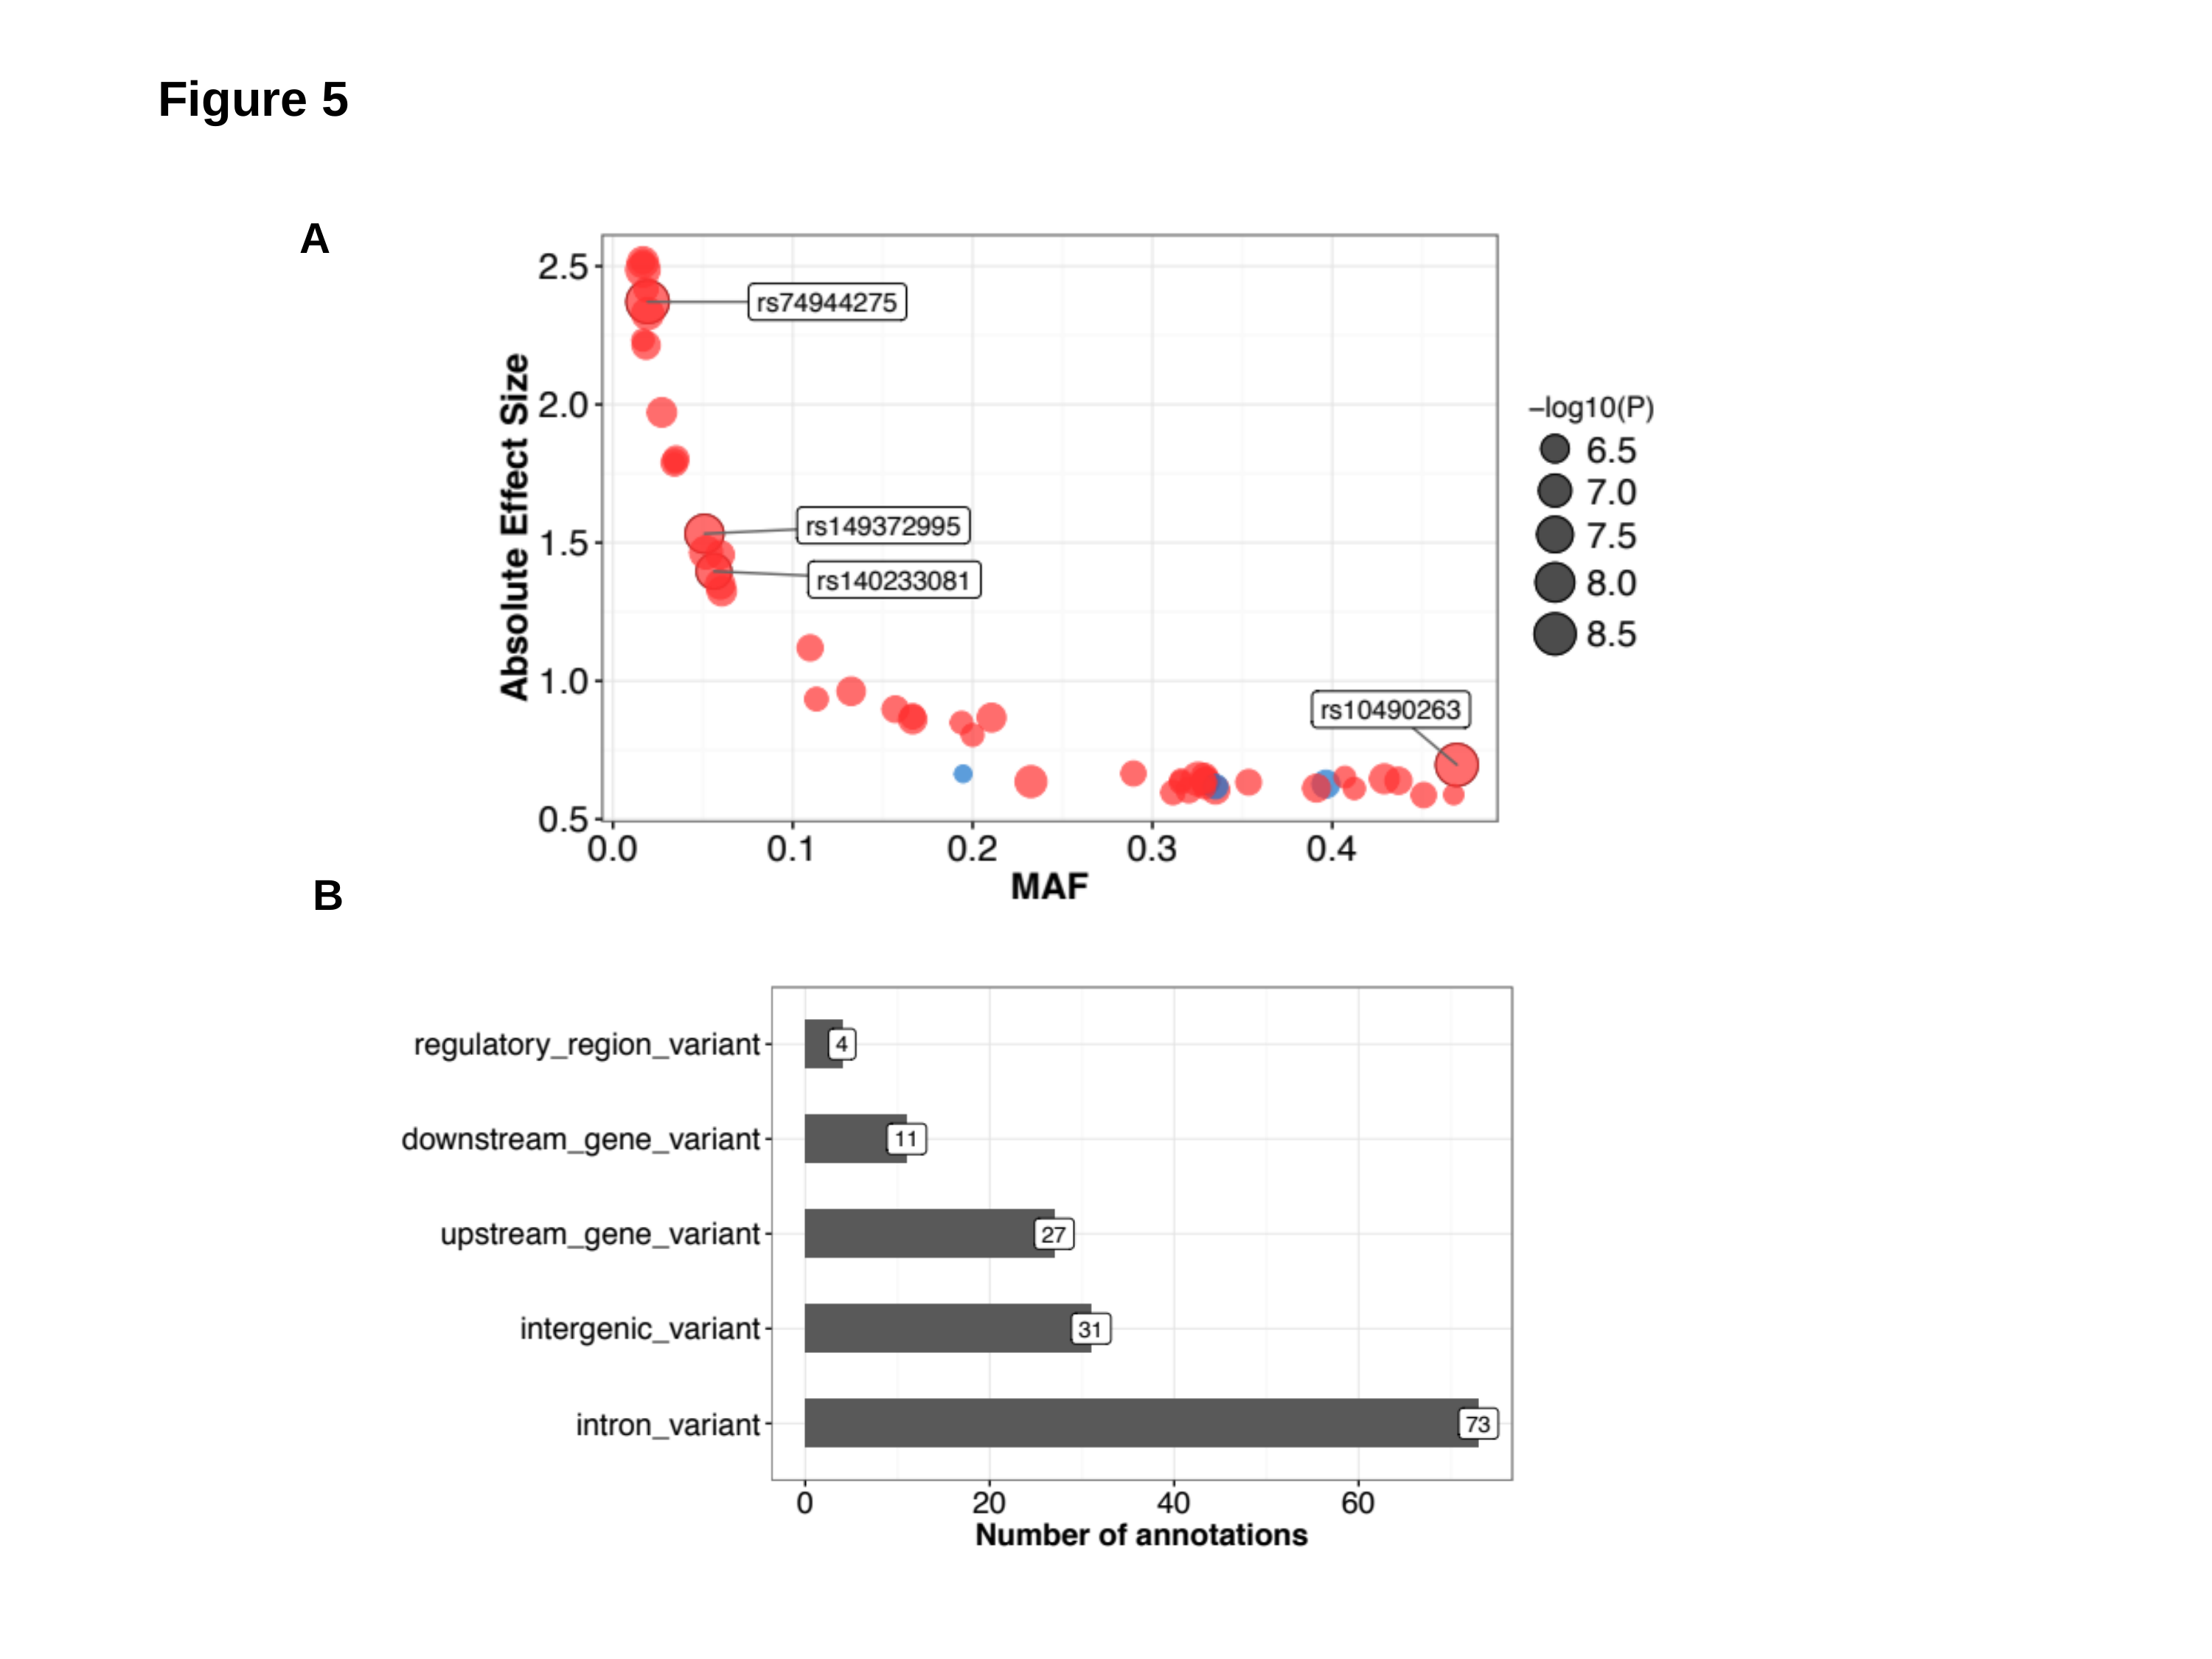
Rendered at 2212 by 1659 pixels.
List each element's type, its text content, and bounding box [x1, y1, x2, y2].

picture [481, 220, 1697, 917]
text_box B [291, 856, 366, 931]
picture [354, 975, 1522, 1560]
text_box A [277, 199, 353, 274]
text_box Figure 5 [136, 55, 372, 137]
